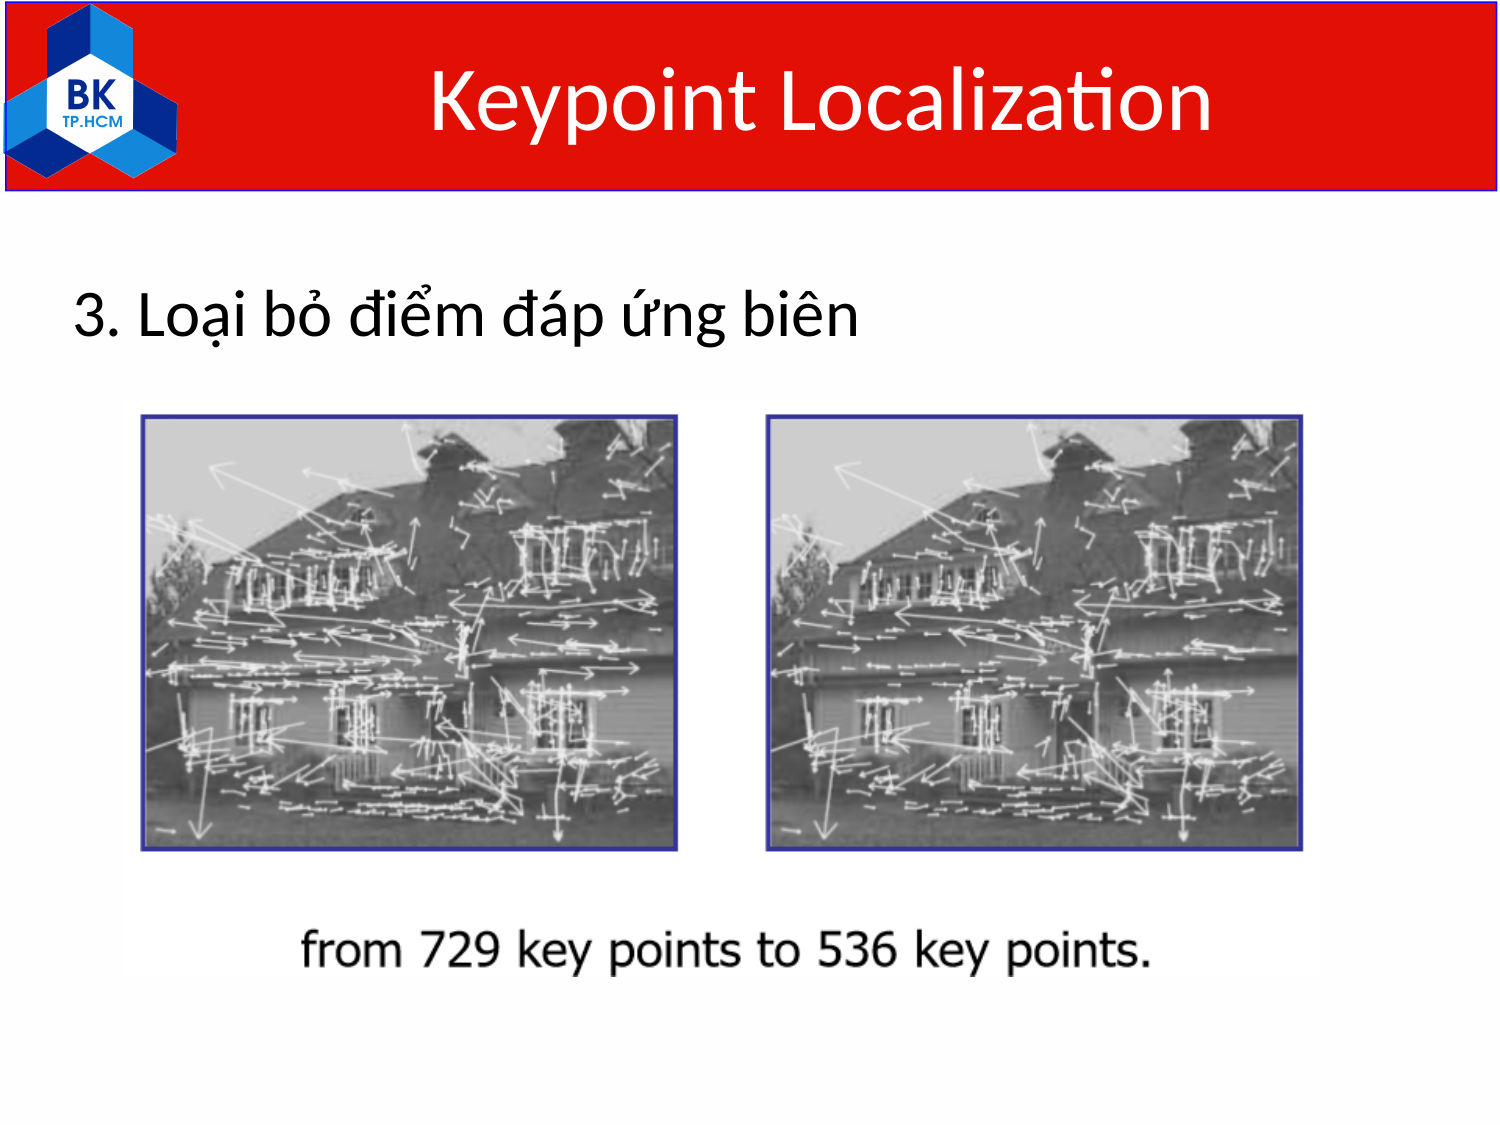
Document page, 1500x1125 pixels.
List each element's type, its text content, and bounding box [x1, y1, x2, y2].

title Keypoint Localization [147, 0, 1498, 188]
picture [0, 0, 1500, 1125]
list 3. Loại bỏ điểm đáp ứng biên [57, 262, 1408, 1005]
